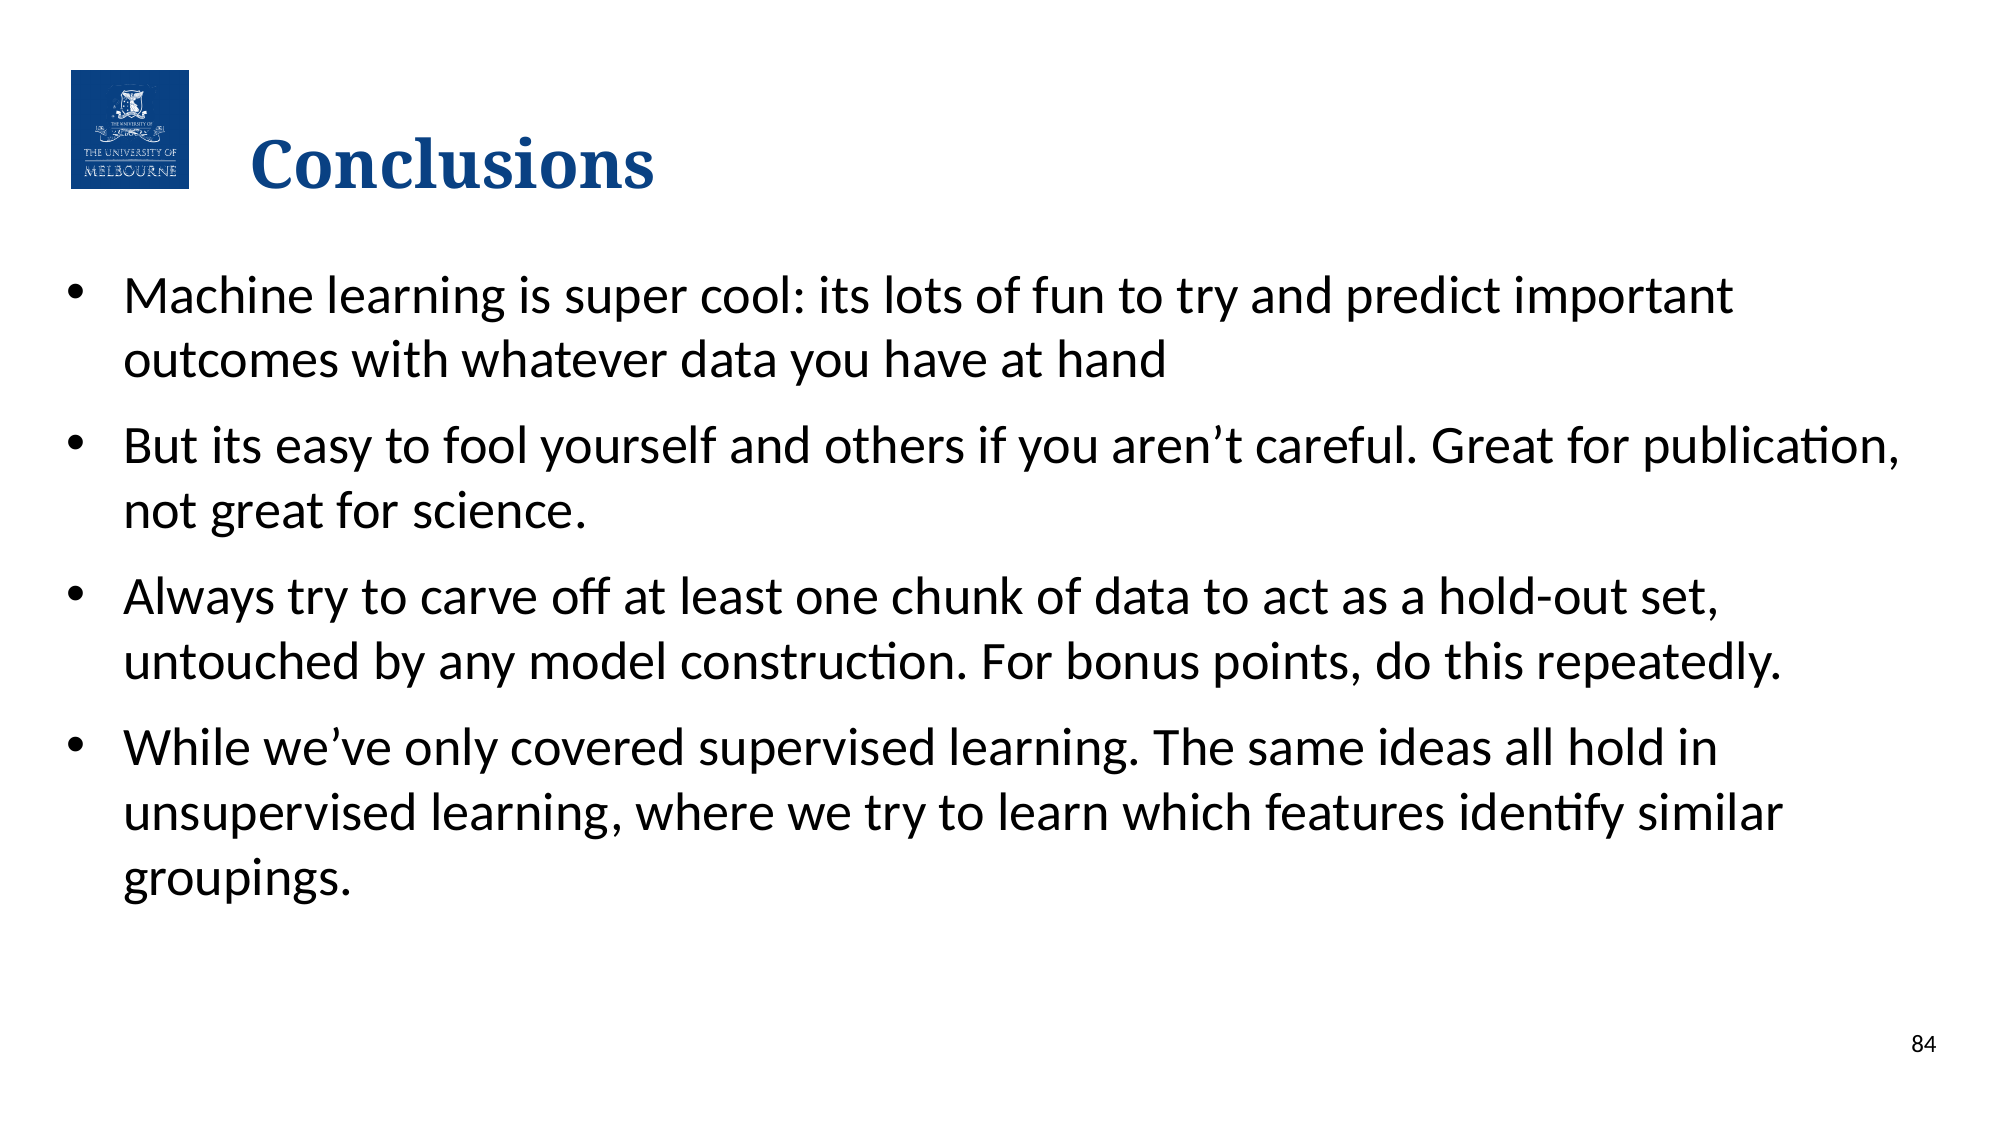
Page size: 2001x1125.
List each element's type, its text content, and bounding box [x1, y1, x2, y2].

title Conclusions [234, 64, 1924, 211]
slide_number 84 [1797, 1012, 1937, 1073]
picture [71, 70, 189, 189]
list Machine learning is super cool: its lots of fun to try and predict important outcomes with whatever data you have at hand But its easy to fool yourself and others if you aren’t careful. Great for publication, not great for science. Always try to carve off at least one chunk of data to act as a hold-out set, untouched by any model construction. For bonus points, do this repeatedly. While we’ve only covered supervised learning. The same ideas all hold in unsupervised learning, where we try to learn which features identify similar groupings. [51, 251, 1924, 970]
